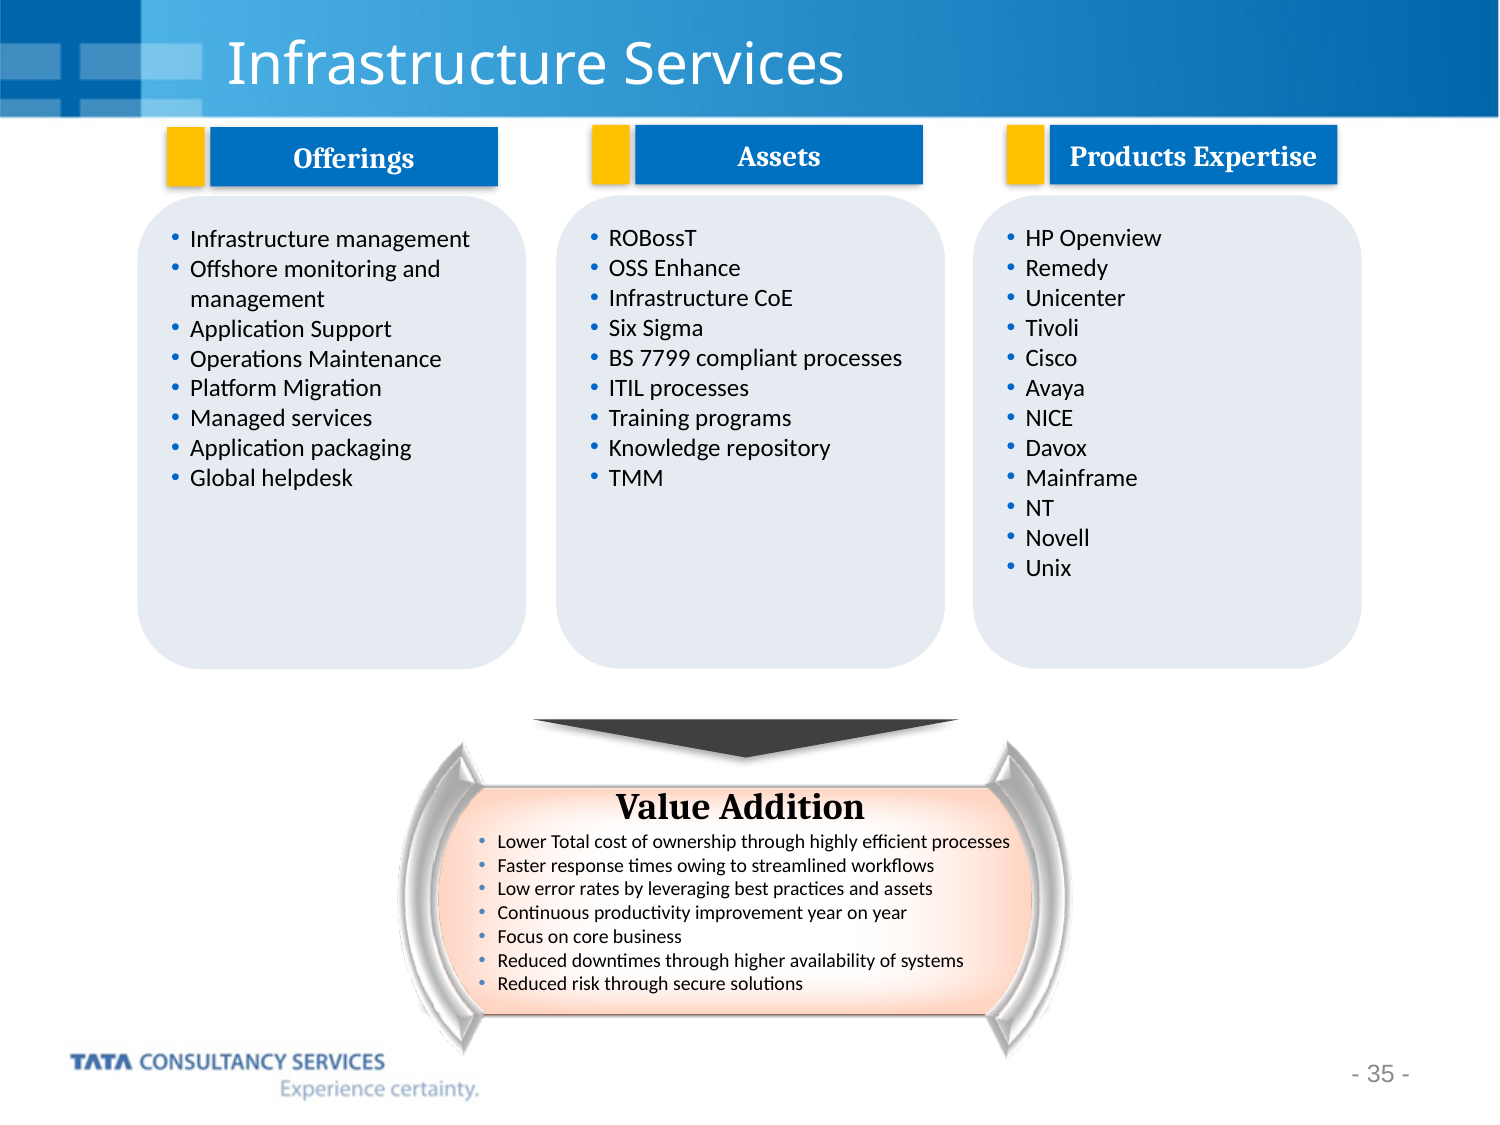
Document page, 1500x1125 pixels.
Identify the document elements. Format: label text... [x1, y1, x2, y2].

text_box ROBossT OSS Enhance Infrastructure CoE Six Sigma BS 7799 compliant processes ITIL processes Training programs Knowledge repository TMM [556, 195, 946, 669]
text_box Products Expertise [1049, 124, 1338, 185]
text_box Infrastructure management Offshore monitoring and management Application Support Operations Maintenance Platform Migration Managed services Application packaging Global helpdesk [137, 195, 527, 670]
slide_number - 35 - [1074, 1042, 1425, 1103]
text_box Value Addition [601, 774, 938, 781]
picture [0, 0, 1499, 1124]
title Infrastructure Services [212, 24, 1500, 99]
text_box [1006, 124, 1045, 185]
text_box [532, 719, 960, 758]
text_box Assets [635, 124, 923, 185]
text_box [167, 127, 205, 187]
text_box Offerings [210, 127, 498, 187]
text_box [592, 124, 630, 185]
text_box HP Openview Remedy Unicenter Tivoli Cisco Avaya NICE Davox Mainframe NT Novell Unix [972, 195, 1362, 669]
